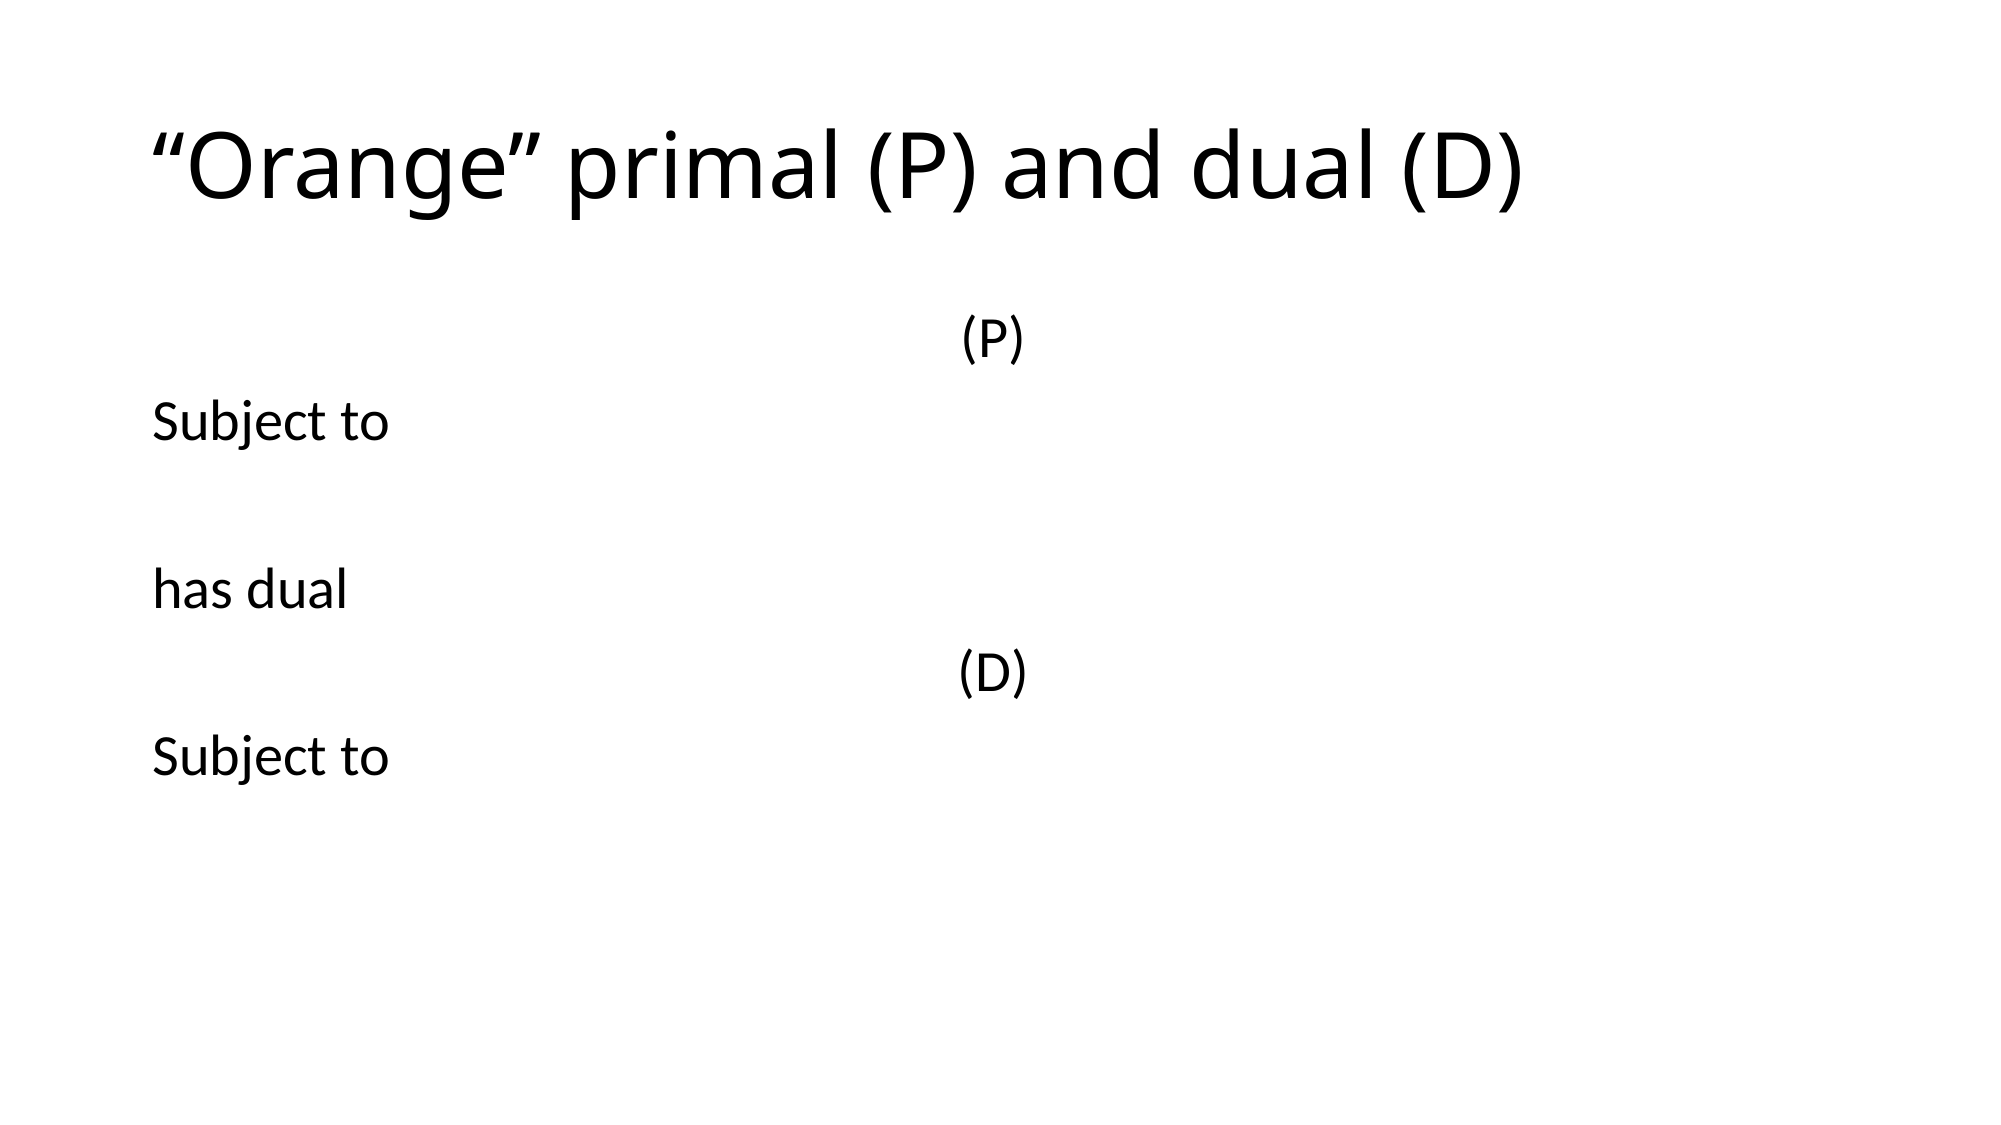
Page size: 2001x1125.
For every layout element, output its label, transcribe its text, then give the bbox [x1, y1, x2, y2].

title “Orange” primal (P) and dual (D) [137, 59, 1863, 278]
